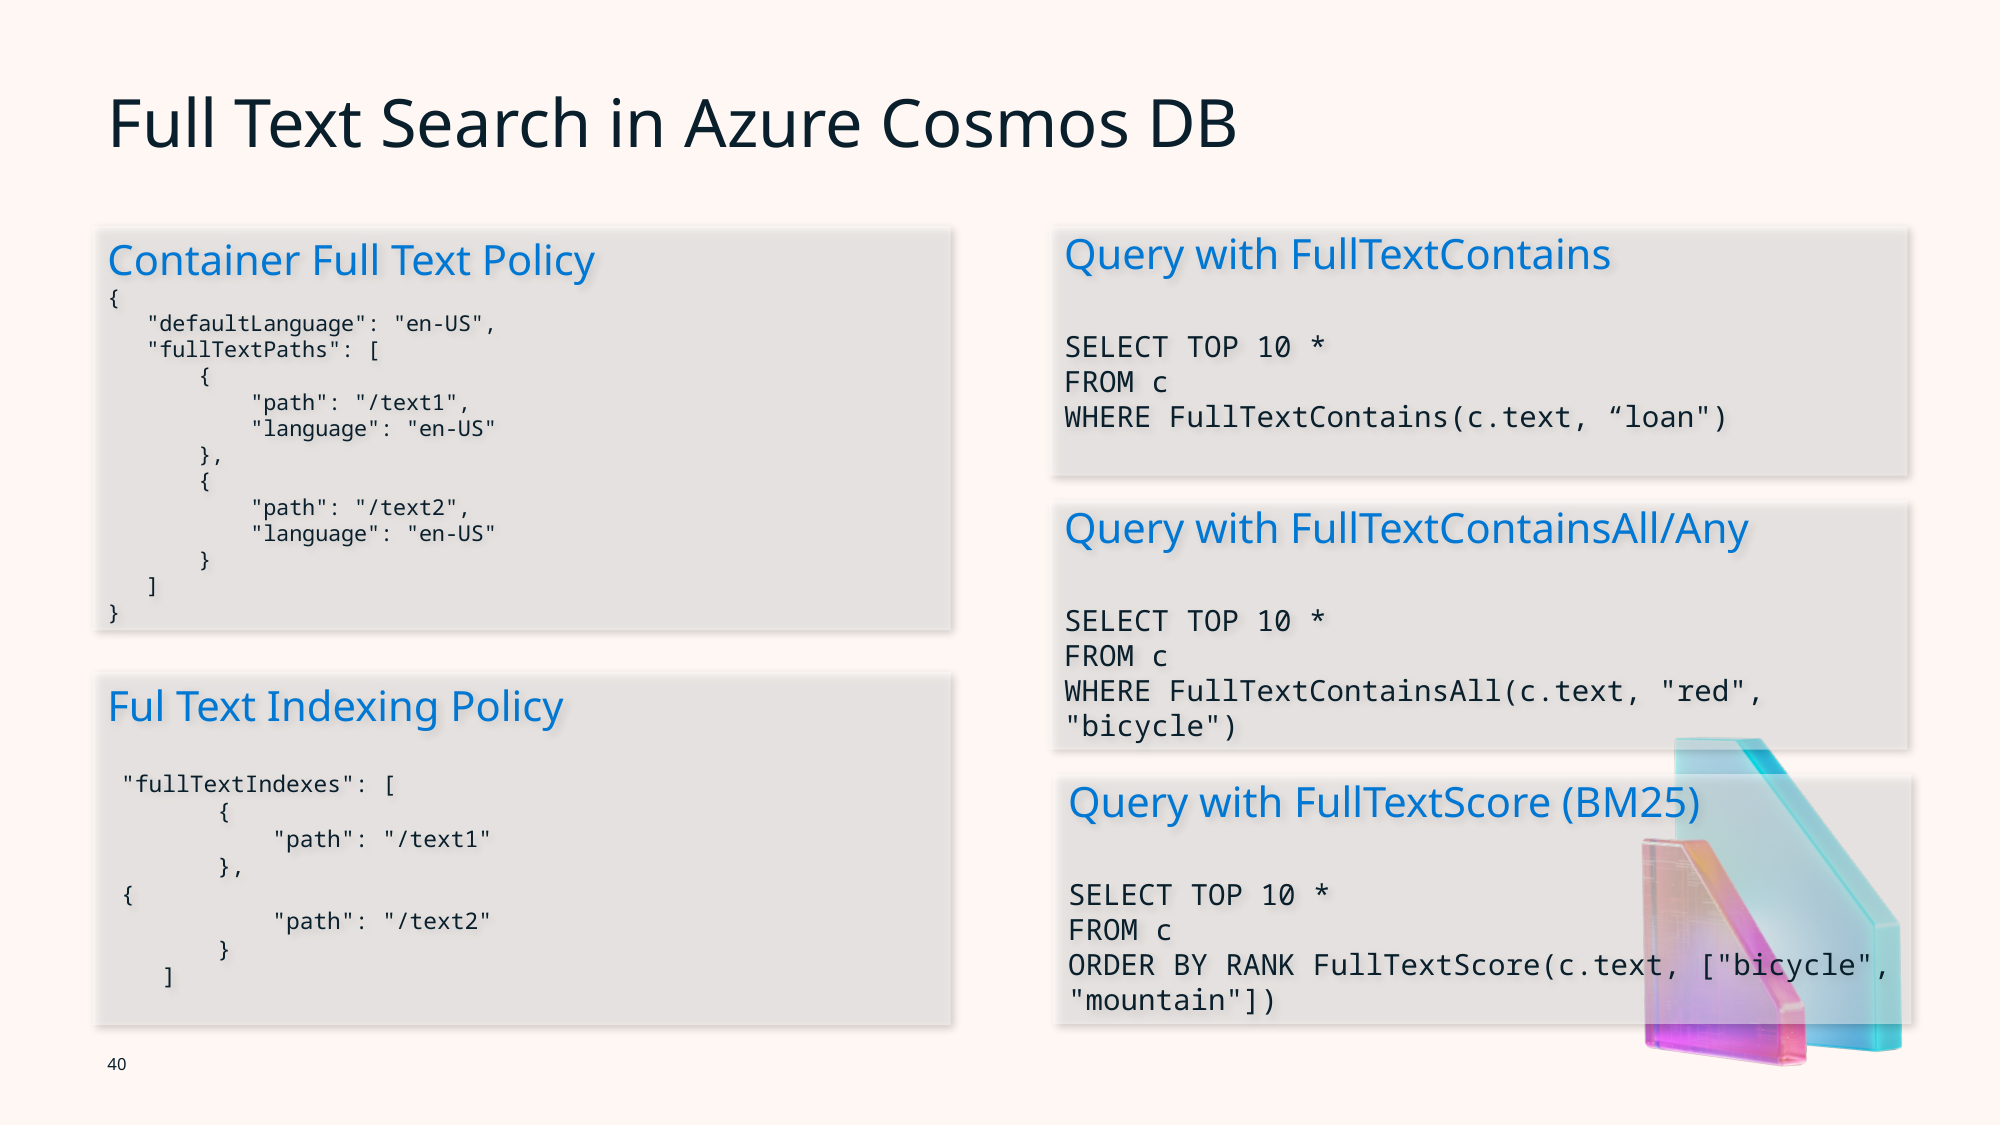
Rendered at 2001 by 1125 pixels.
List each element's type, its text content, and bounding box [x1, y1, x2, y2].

slide_number 40 [92, 1035, 158, 1096]
picture [1570, 696, 1953, 1096]
list Container Full Text Policy { "defaultLanguage": "en-US", "fullTextPaths": [ { "path": "/text1", "language": "en-US" }, { "path": "/text2", "language": "en-US" } ] } [92, 225, 951, 631]
text_box Query with FullTextScore (BM25) SELECT TOP 10 * FROM c ORDER BY RANK FullTextScore(c.text, ["bicycle", "mountain"]) [1053, 774, 1912, 1024]
list Query with FullTextContains SELECT TOP 10 * FROM c WHERE FullTextContains(c.text, “loan") [1049, 225, 1908, 476]
text_box Query with FullTextContainsAll/Any SELECT TOP 10 * FROM c WHERE FullTextContainsAll(c.text, "red", "bicycle") [1049, 500, 1908, 750]
text_box Ful Text Indexing Policy "fullTextIndexes": [ { "path": "/text1" }, { "path": "/text2" } ] [92, 671, 951, 1025]
title Full Text Search in Azure Cosmos DB [92, 82, 1908, 202]
